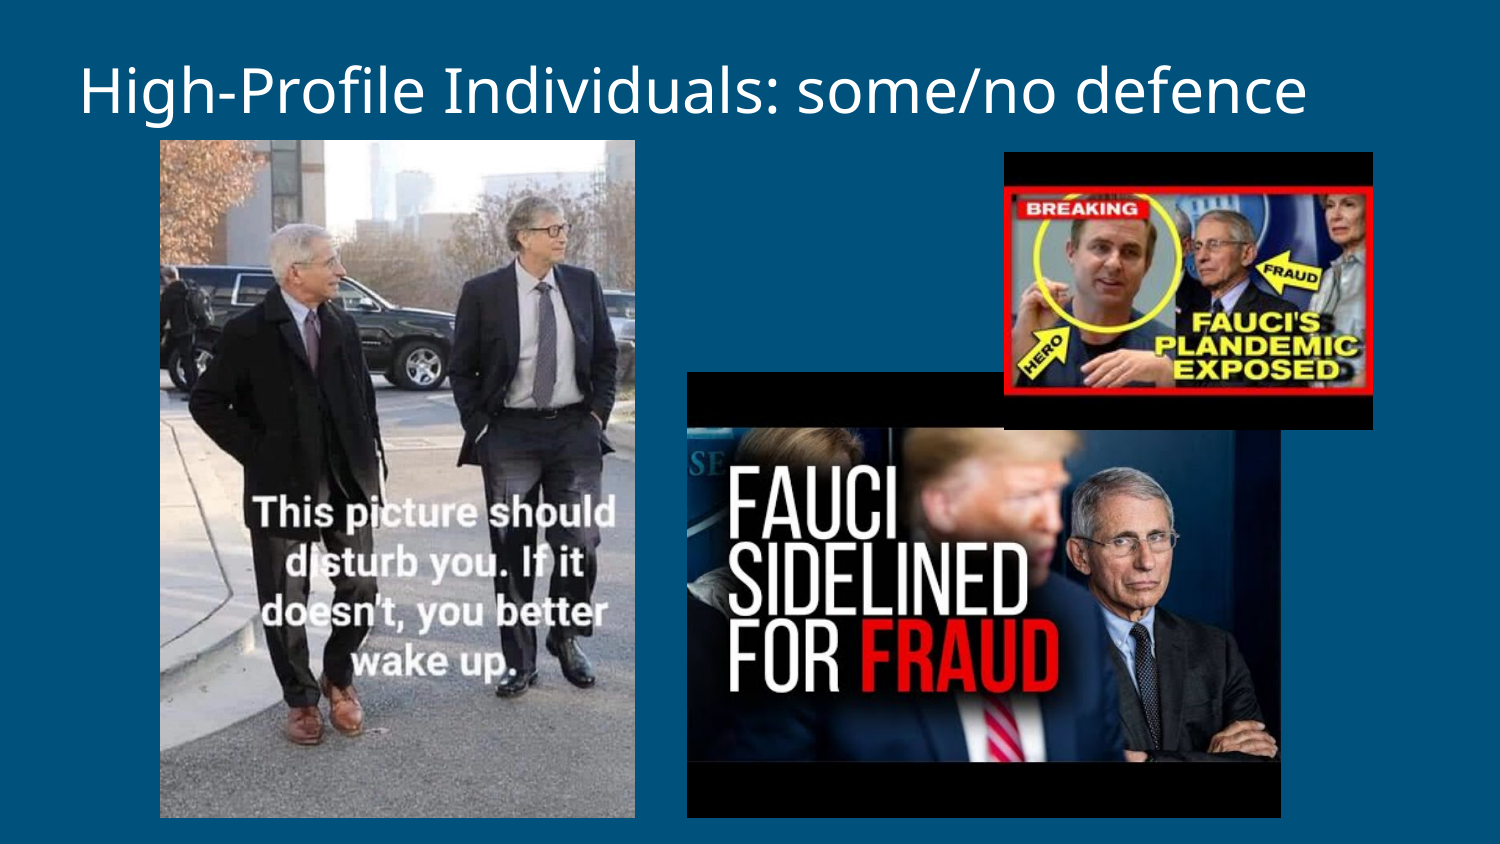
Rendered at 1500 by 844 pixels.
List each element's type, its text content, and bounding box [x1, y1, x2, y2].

picture [688, 153, 1372, 817]
picture [161, 141, 634, 817]
title High-Profile Individuals: some/no defence [63, 27, 1437, 142]
